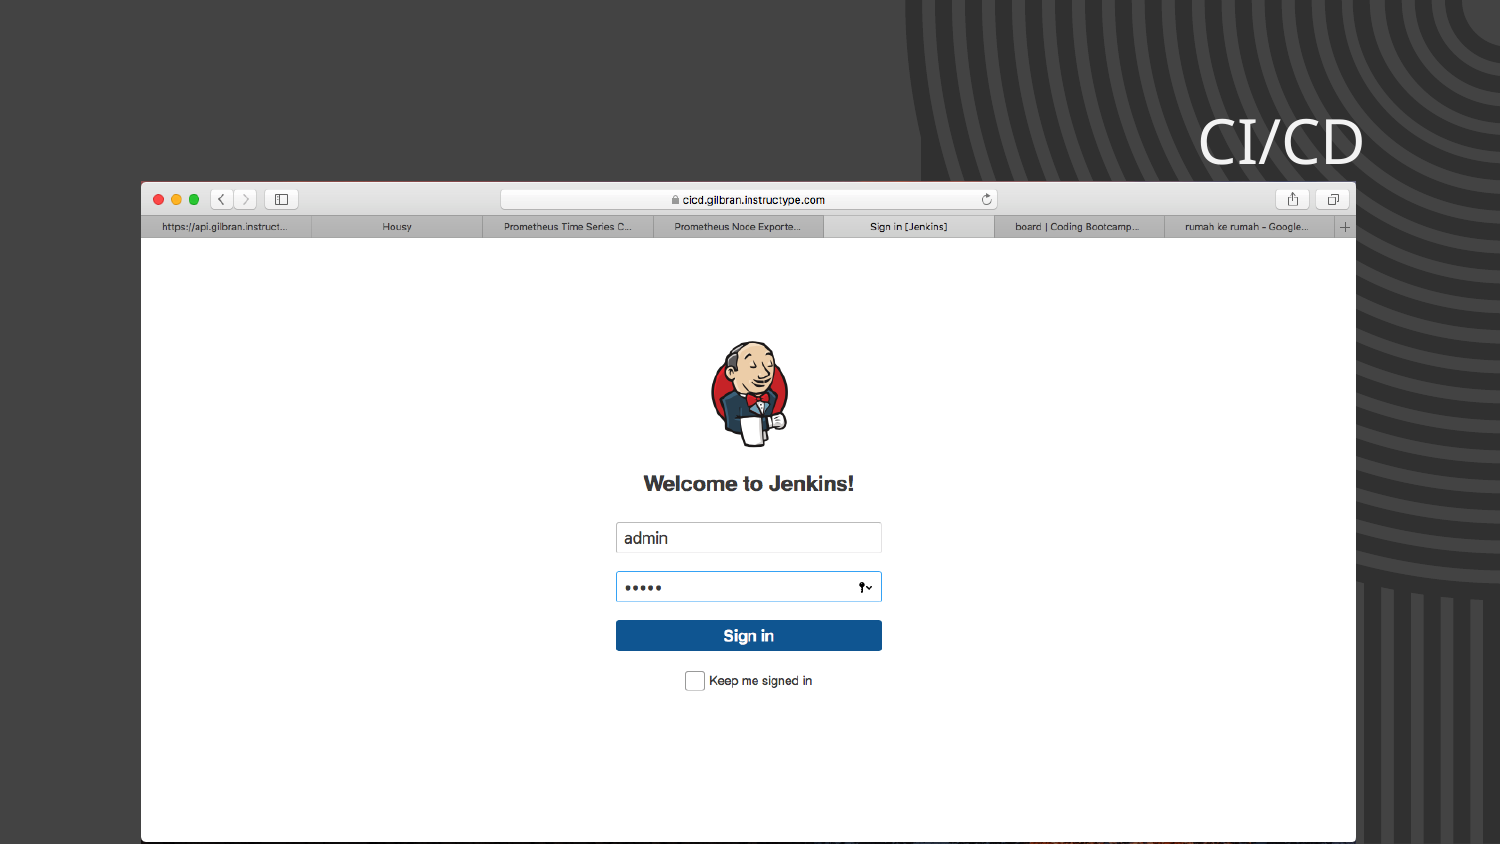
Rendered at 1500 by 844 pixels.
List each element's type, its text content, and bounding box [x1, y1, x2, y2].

picture [140, 180, 1356, 844]
title CI/CD [365, 87, 1382, 240]
